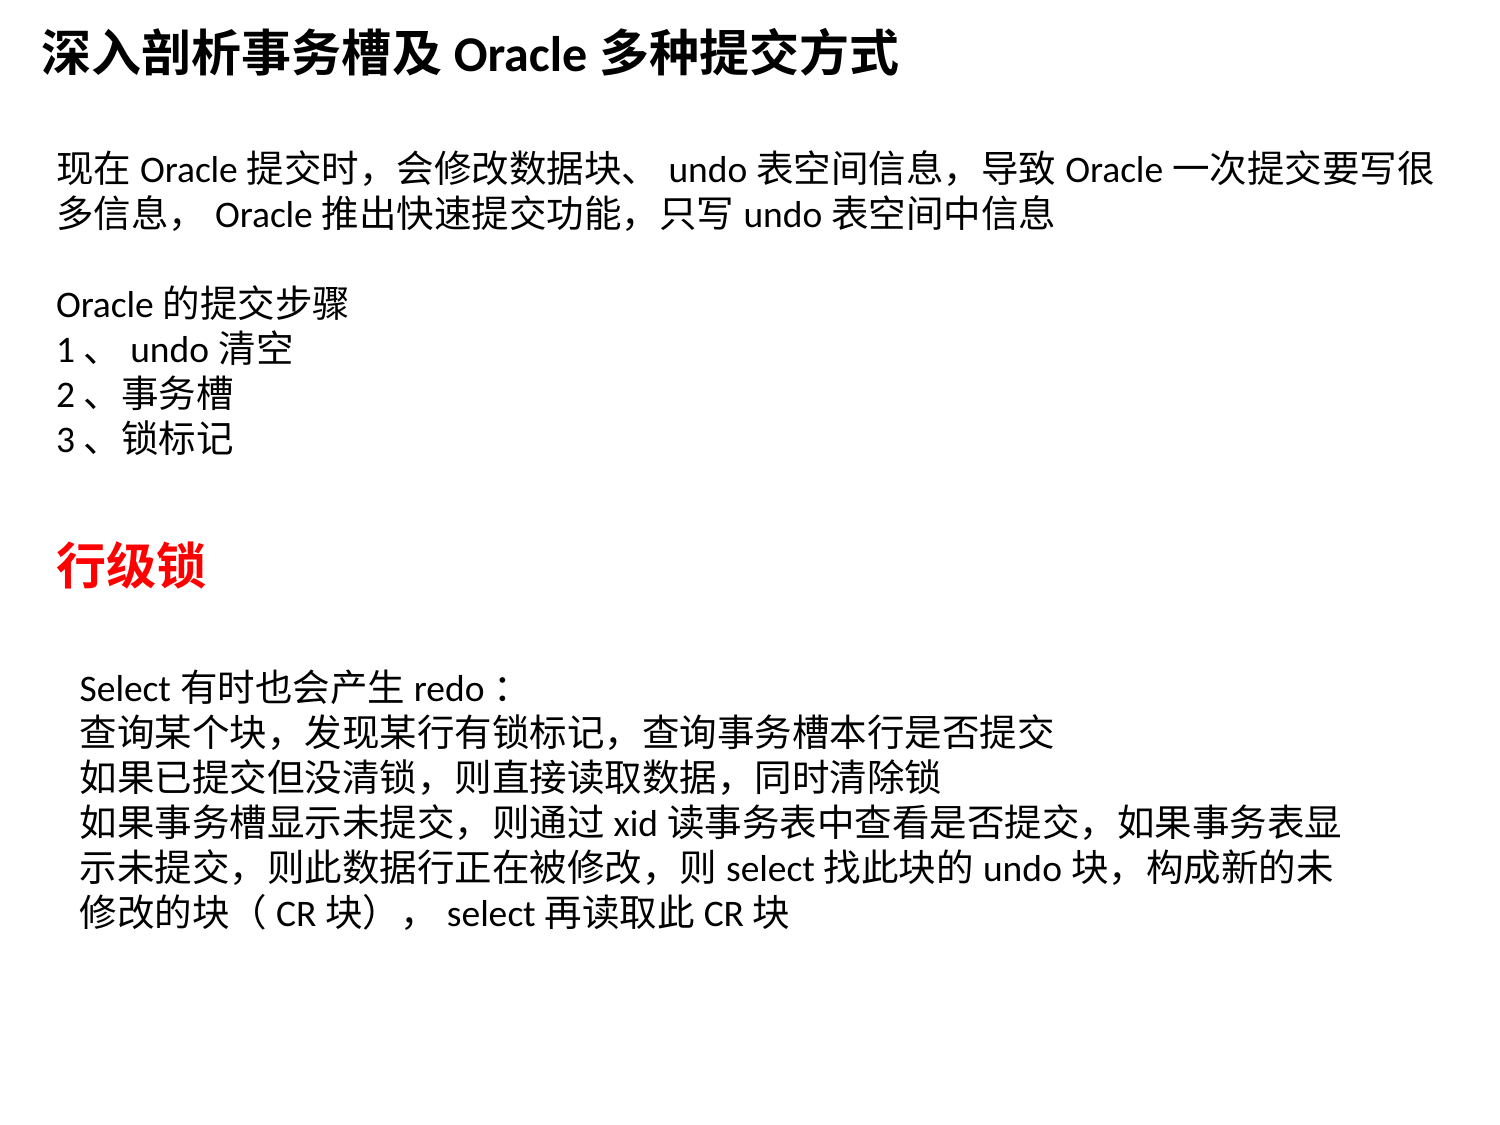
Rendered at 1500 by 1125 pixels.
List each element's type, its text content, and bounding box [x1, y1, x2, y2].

text_box Select有时也会产生redo： 查询某个块，发现某行有锁标记，查询事务槽本行是否提交 如果已提交但没清锁，则直接读取数据，同时清除锁 如果事务槽显示未提交，则通过xid读事务表中查看是否提交，如果事务表显示未提交，则此数据行正在被修改，则select找此块的undo块，构成新的未修改的块（CR块），select再读取此CR块 [64, 656, 1376, 942]
text_box 深入剖析事务槽及Oracle多种提交方式 [27, 14, 1058, 89]
text_box 现在Oracle提交时，会修改数据块、undo表空间信息，导致Oracle一次提交要写很多信息，Oracle推出快速提交功能，只写undo表空间中信息 Oracle的提交步骤 1、undo清空 2、事务槽 3、锁标记 [41, 137, 1483, 467]
text_box 行级锁 [41, 527, 1388, 602]
